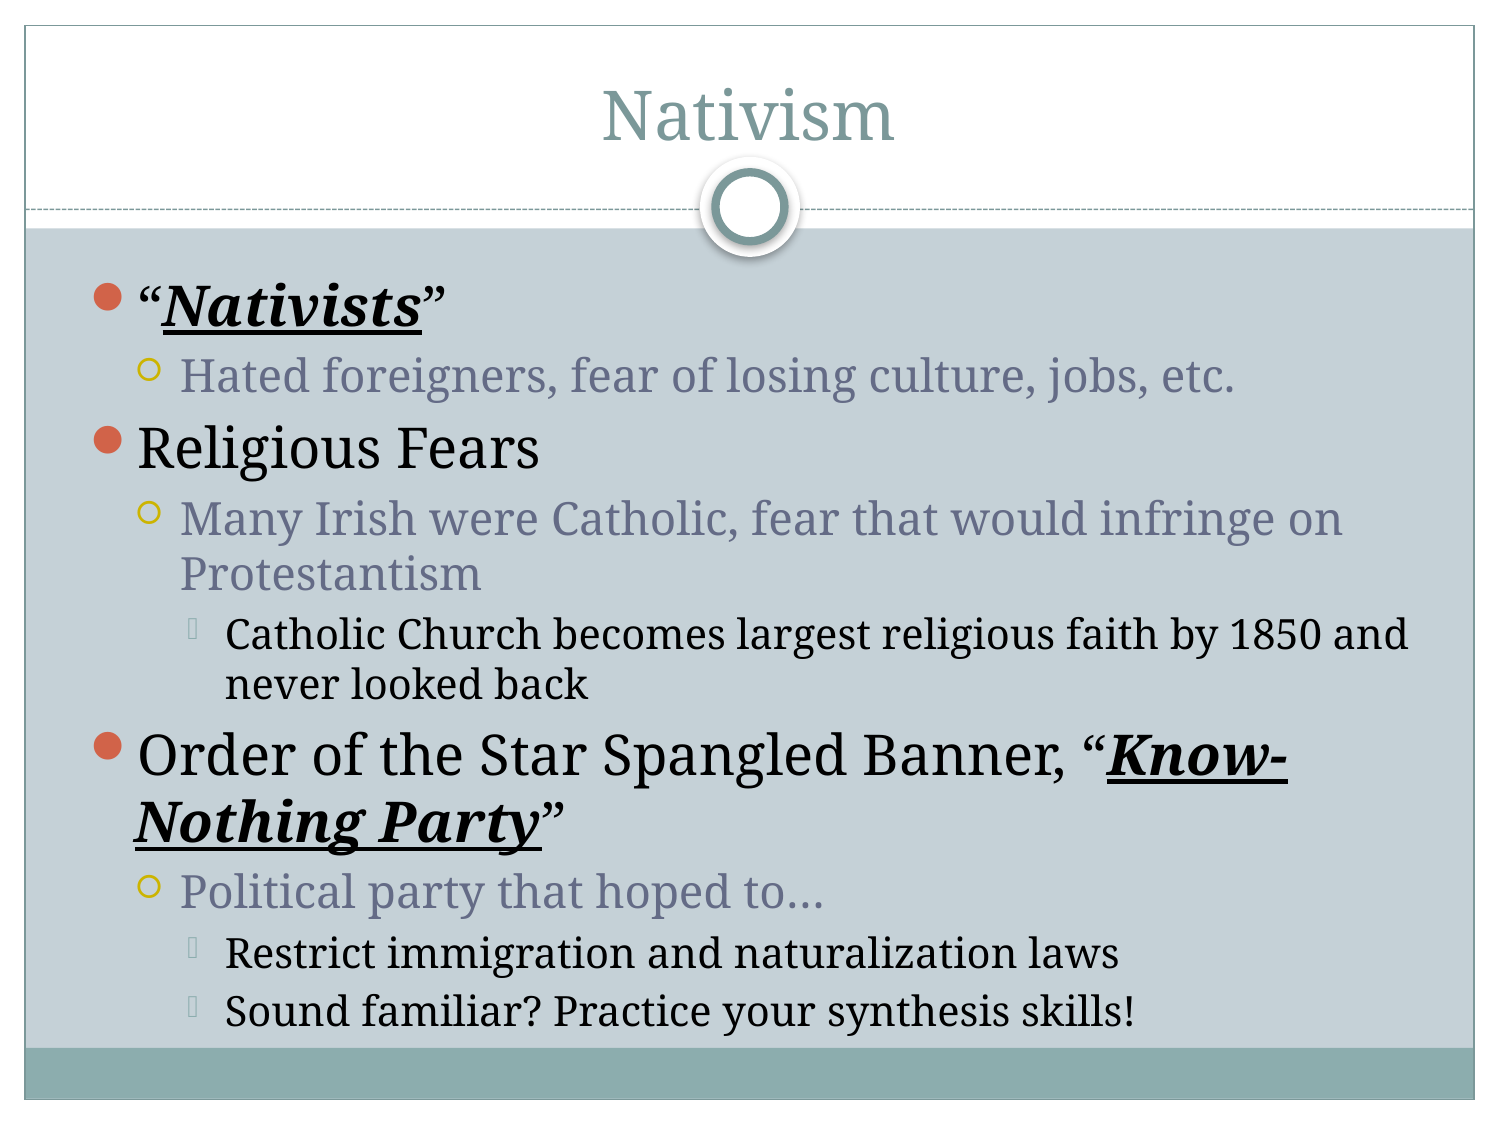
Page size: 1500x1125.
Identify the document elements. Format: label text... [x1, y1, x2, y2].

title Nativism [49, 37, 1450, 162]
list “Nativists” Hated foreigners, fear of losing culture, jobs, etc. Religious Fears Many Irish were Catholic, fear that would infringe on Protestantism Catholic Church becomes largest religious faith by 1850 and never looked back Order of the Star Spangled Banner, “Know-Nothing Party” Political party that hoped to… Restrict immigration and naturalization laws Sound familiar? Practice your synthesis skills! [75, 262, 1425, 1063]
